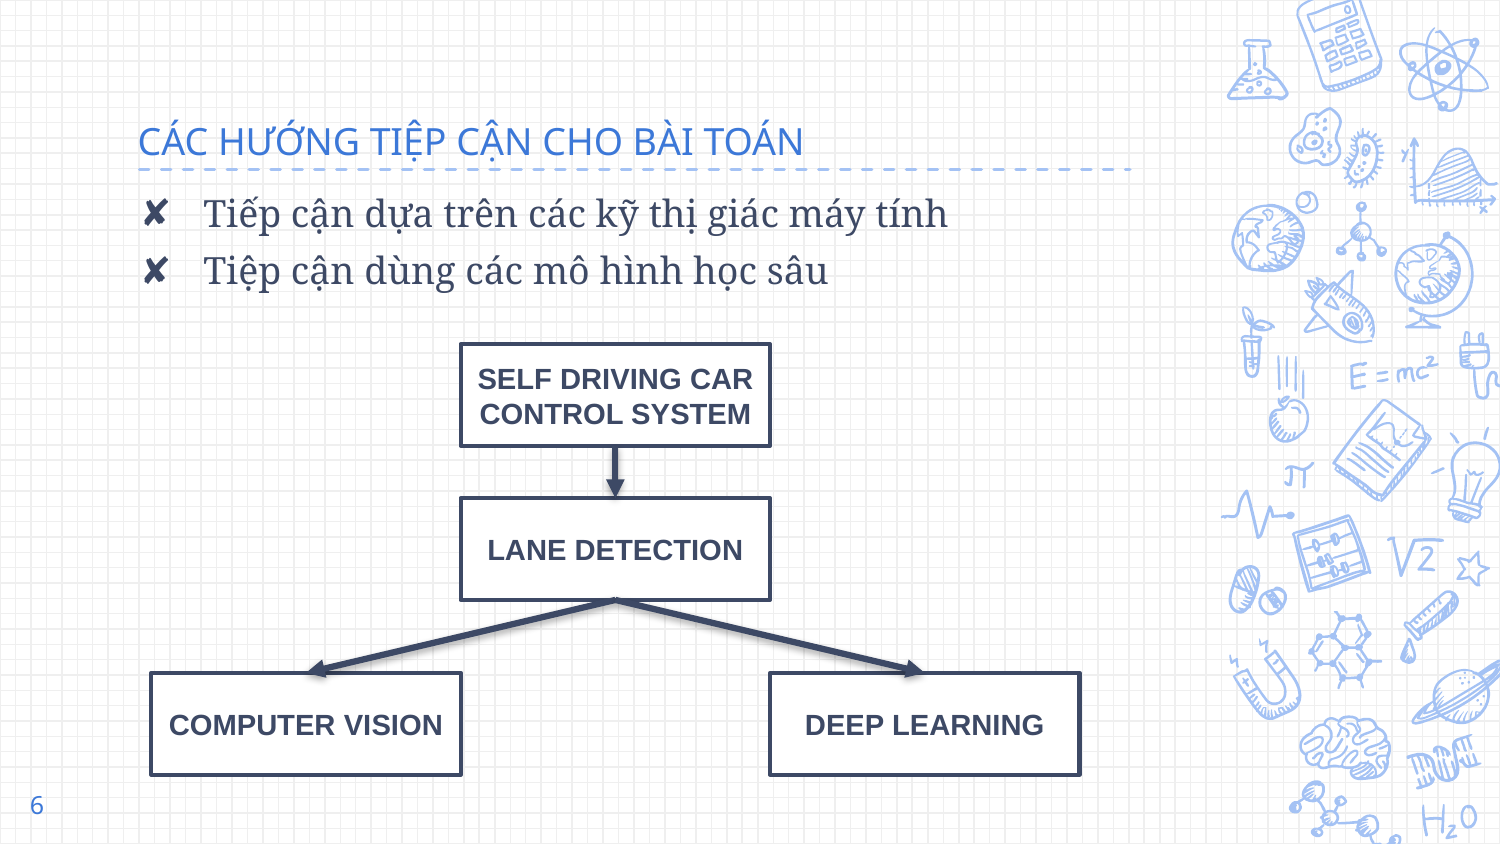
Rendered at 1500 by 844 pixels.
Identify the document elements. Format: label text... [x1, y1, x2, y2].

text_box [305, 599, 614, 674]
text_box SELF DRIVING CAR CONTROL SYSTEM [459, 342, 772, 448]
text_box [615, 599, 926, 674]
text_box LANE DETECTION [459, 496, 772, 598]
slide_number 6 [14, 774, 105, 840]
title CÁC HƯỚNG TIỆP CẬN CHO BÀI TOÁN [122, 36, 1130, 178]
text_box DEEP LEARNING [768, 671, 1082, 777]
text_box COMPUTER VISION [149, 671, 463, 777]
list Tiếp cận dựa trên các kỹ thị giác máy tính Tiệp cận dùng các mô hình học sâu [113, 174, 1067, 350]
